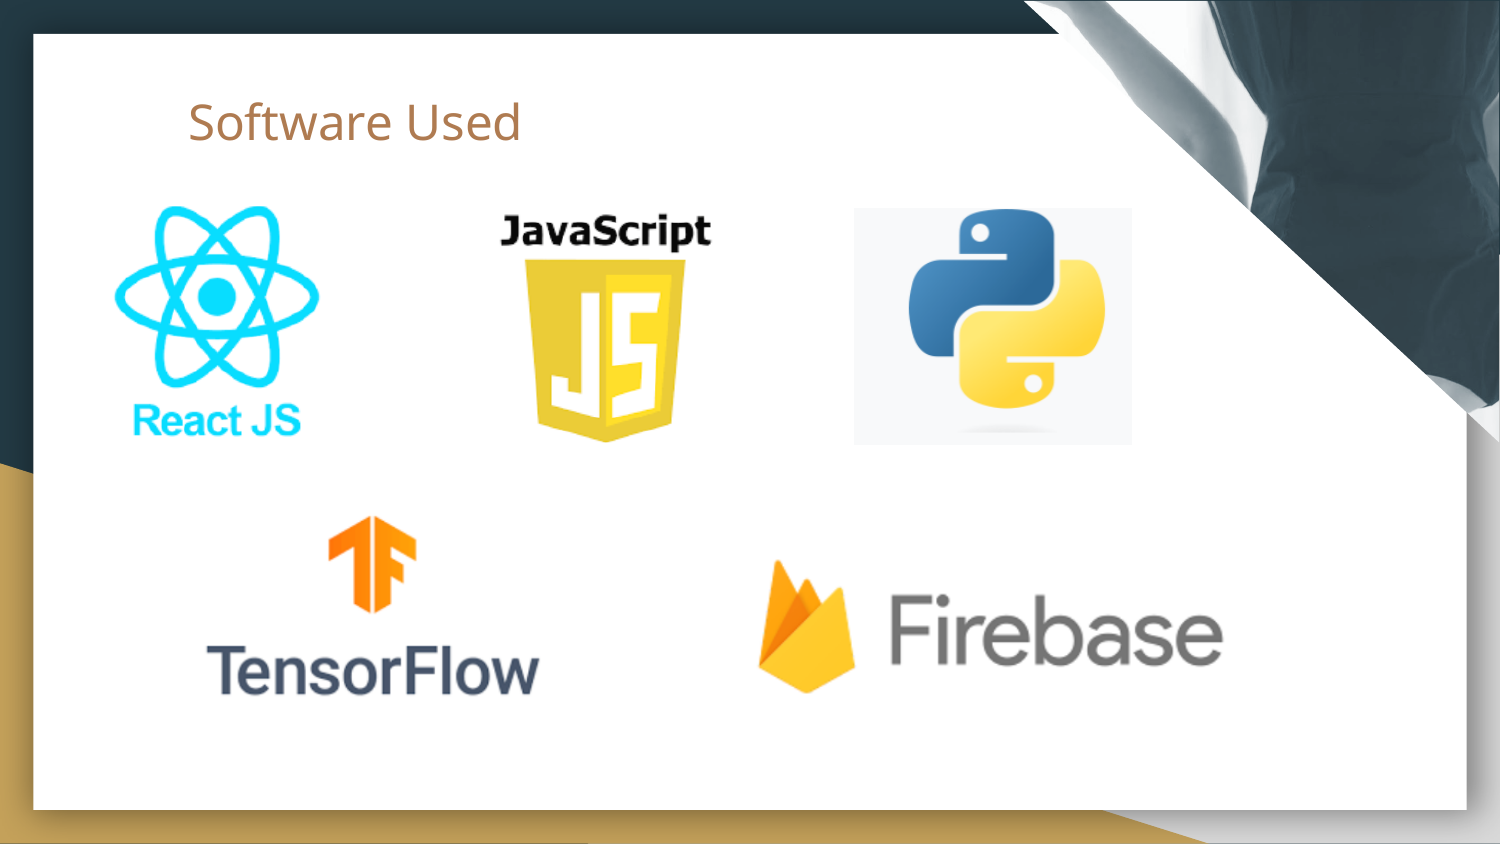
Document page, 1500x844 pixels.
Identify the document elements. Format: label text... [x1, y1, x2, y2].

picture [404, 209, 801, 444]
picture [712, 543, 1274, 720]
title Software Used [173, 67, 1018, 166]
picture [854, 0, 1500, 445]
picture [172, 482, 570, 720]
picture [78, 206, 351, 443]
